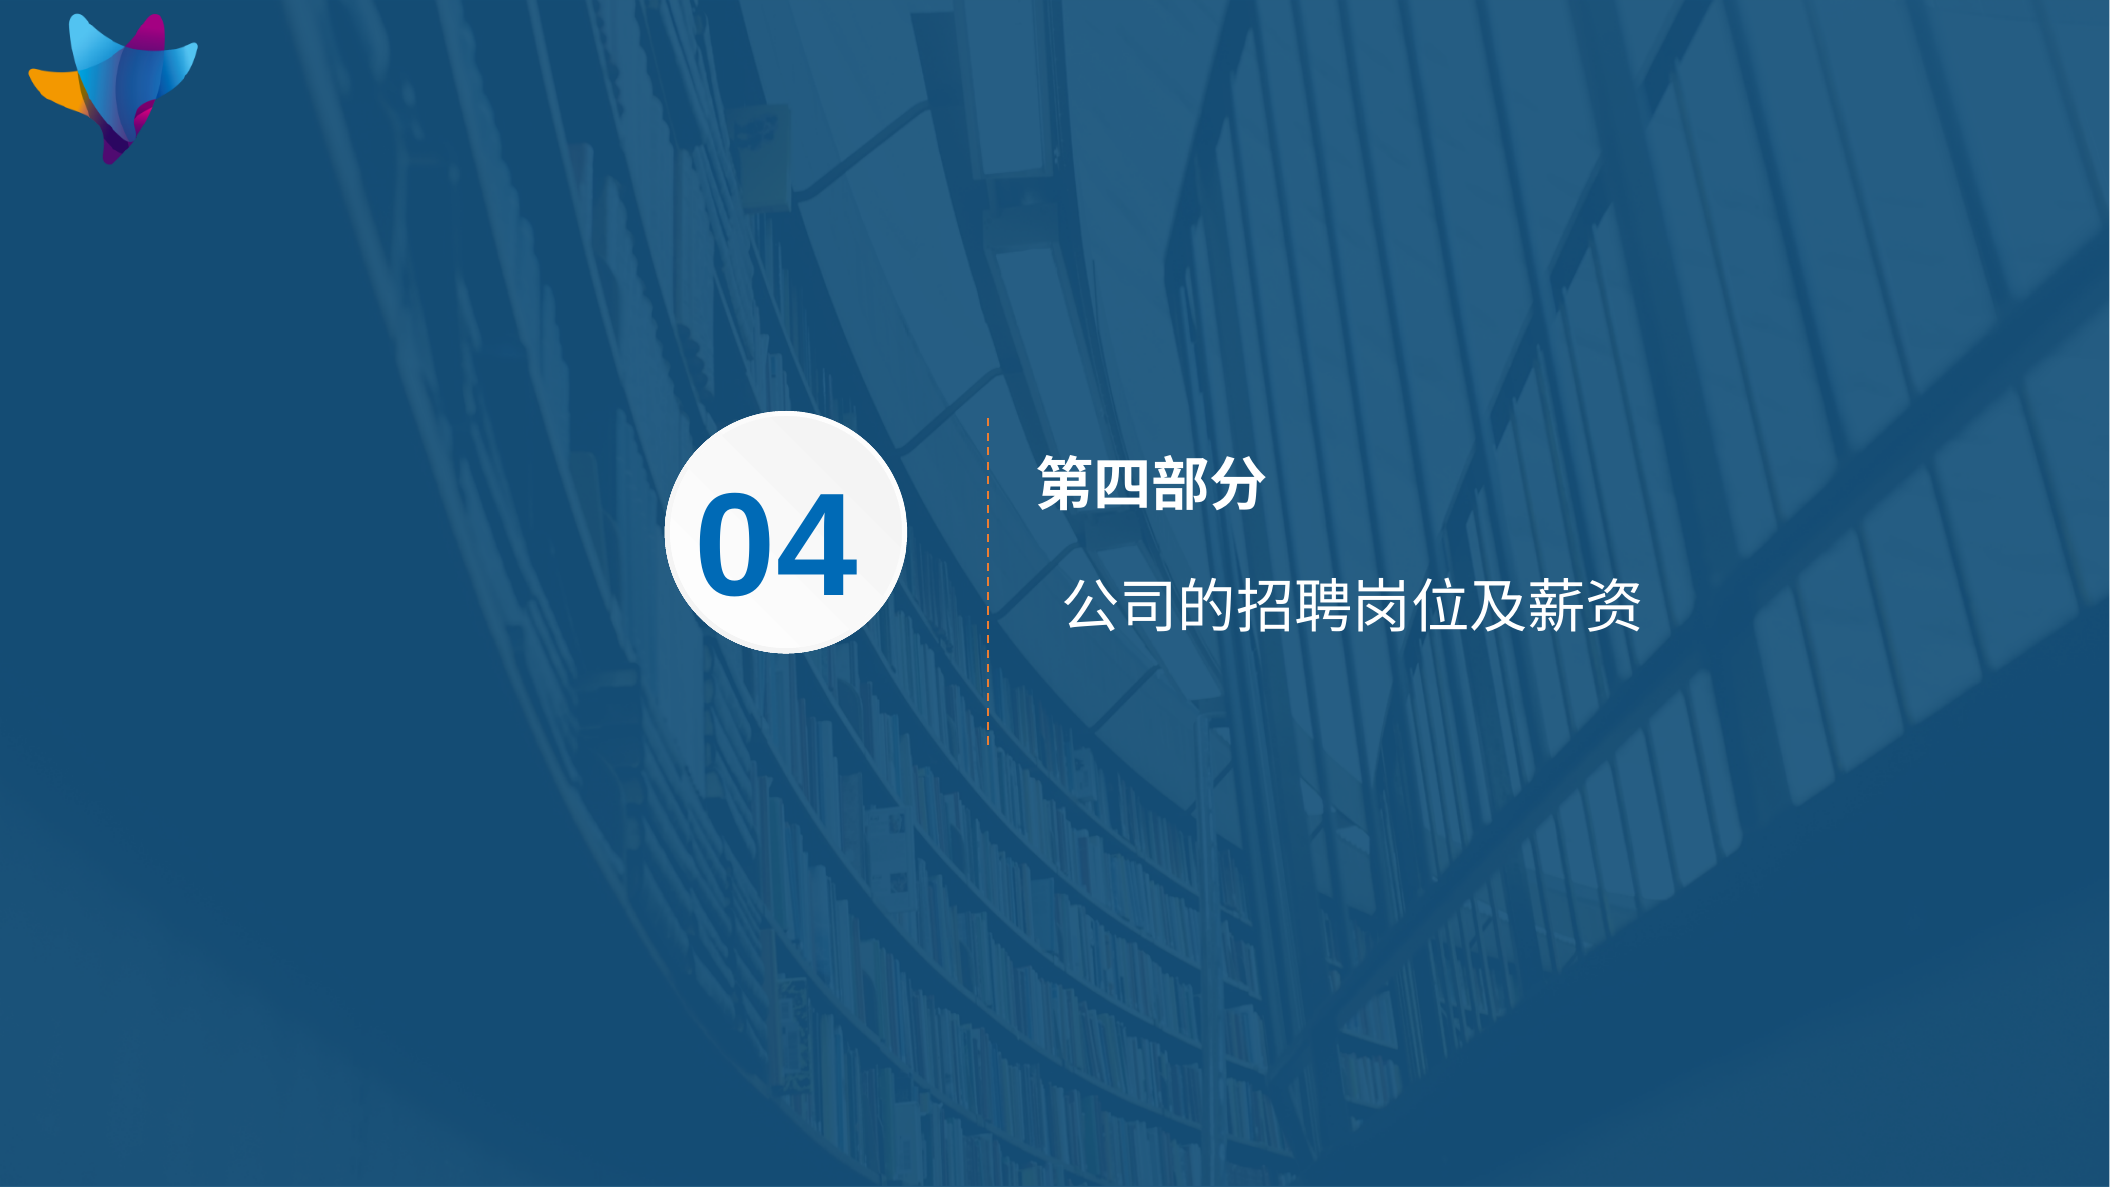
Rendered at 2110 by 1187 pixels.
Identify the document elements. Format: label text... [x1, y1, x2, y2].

text_box 第四部分 [1001, 439, 1313, 525]
text_box 公司的招聘岗位及薪资 [1046, 562, 1659, 647]
picture [0, 0, 2110, 1187]
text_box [664, 410, 908, 654]
